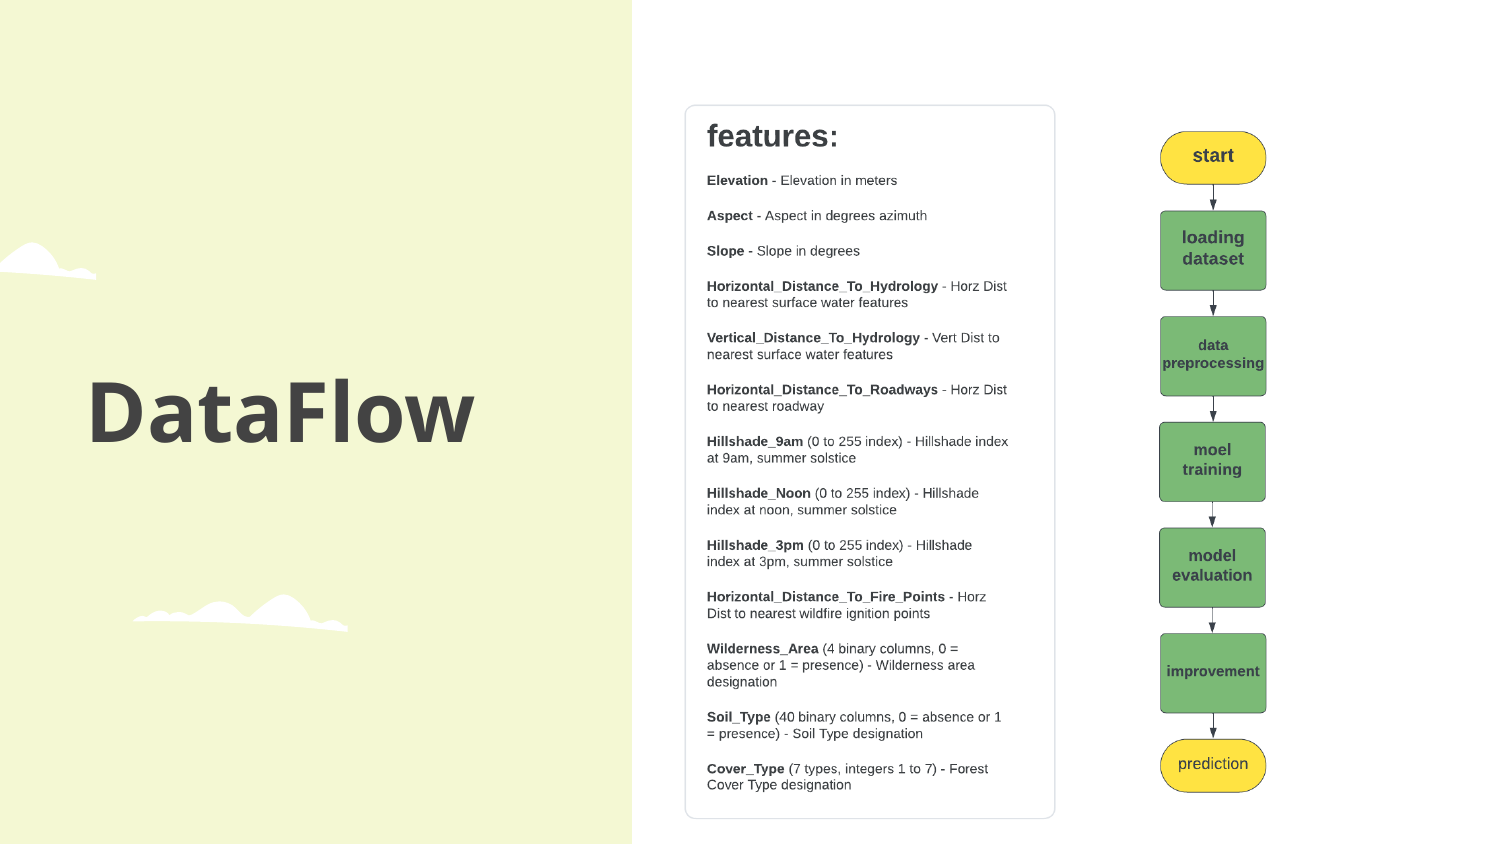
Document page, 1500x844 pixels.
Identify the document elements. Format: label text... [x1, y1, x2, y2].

title DataFlow [29, 344, 532, 708]
picture [632, 0, 1500, 844]
text_box [132, 594, 348, 632]
